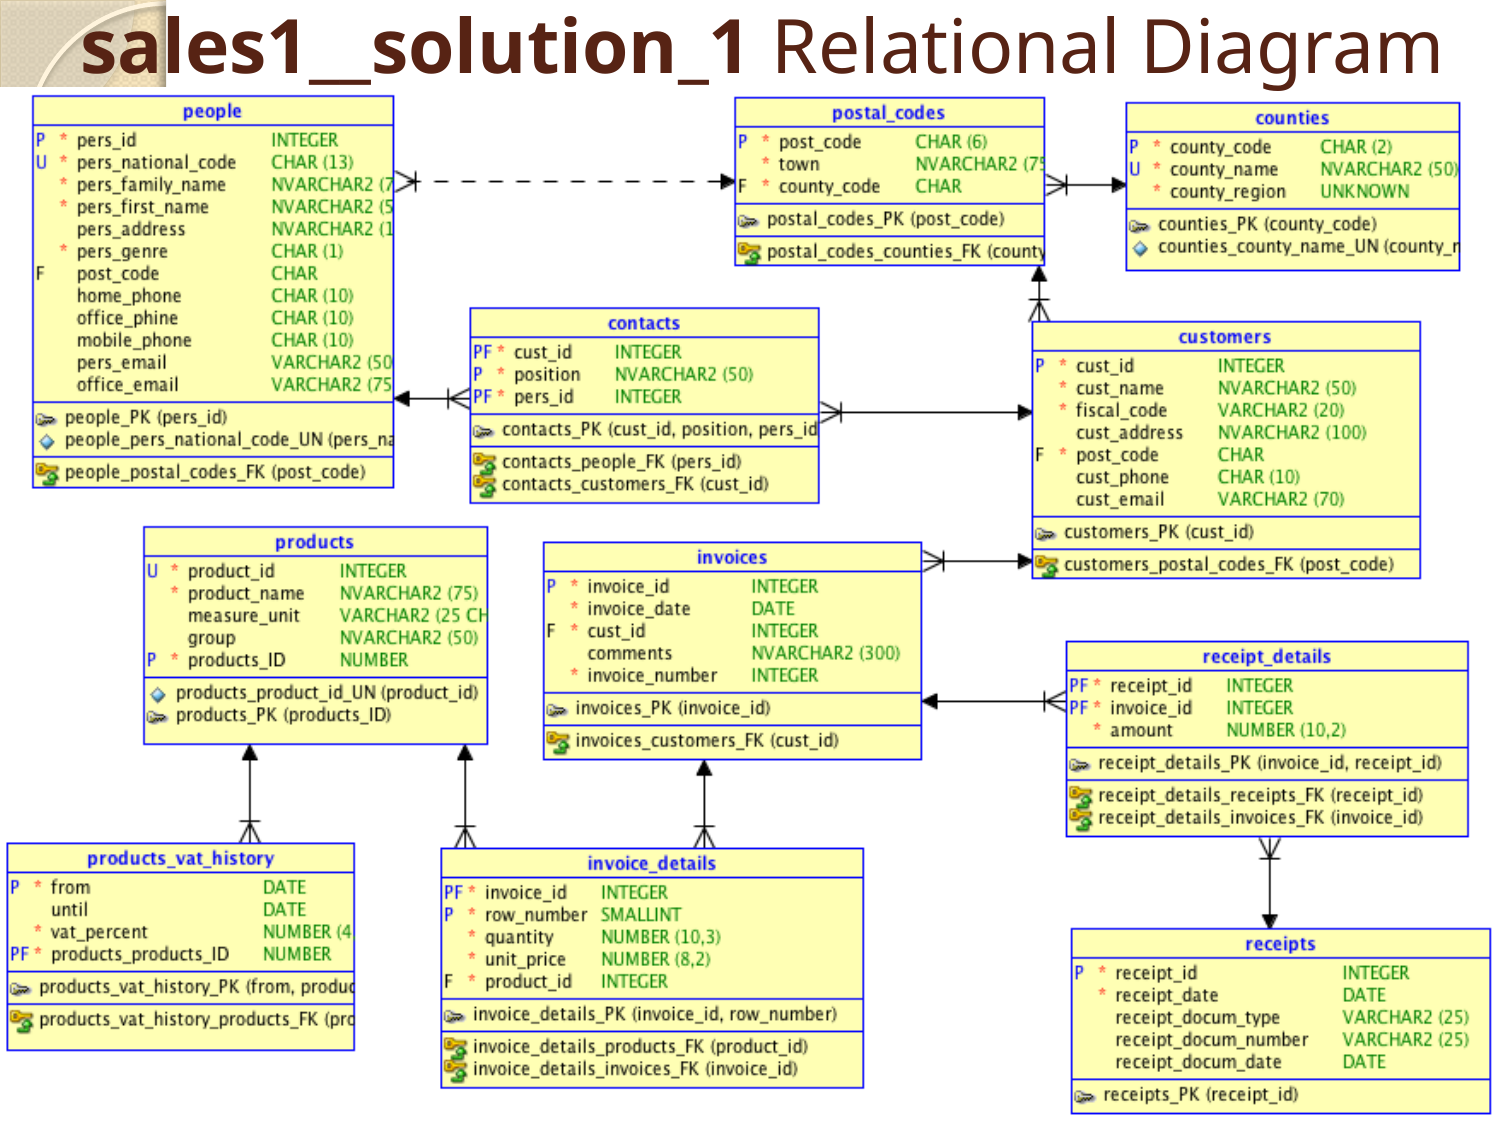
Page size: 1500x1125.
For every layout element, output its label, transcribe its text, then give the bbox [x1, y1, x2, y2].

picture [0, 87, 1500, 1125]
title sales1__solution_1 Relational Diagram [24, 0, 1500, 84]
